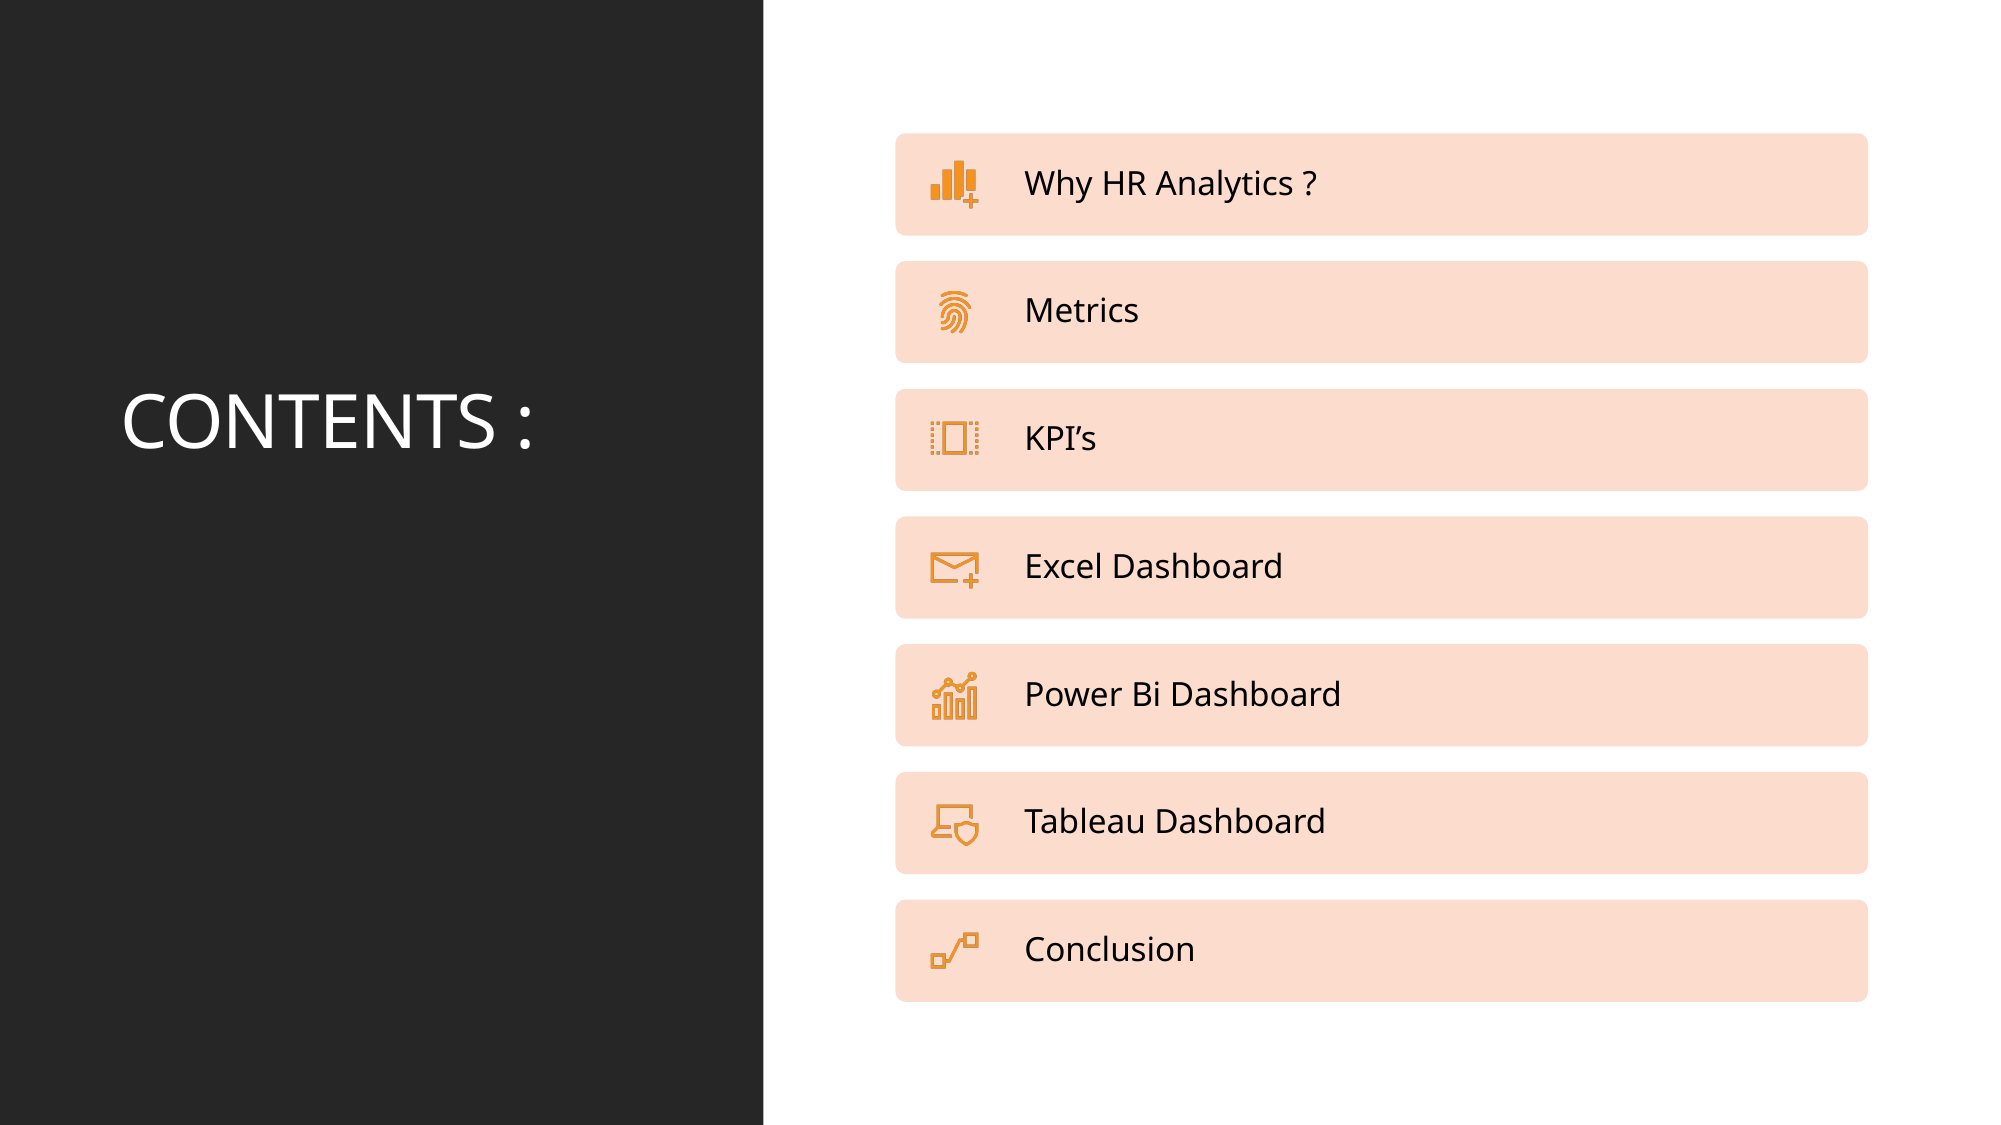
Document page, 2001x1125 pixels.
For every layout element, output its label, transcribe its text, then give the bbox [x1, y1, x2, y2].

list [894, 132, 1869, 1003]
title CONTENTS : [105, 128, 683, 473]
